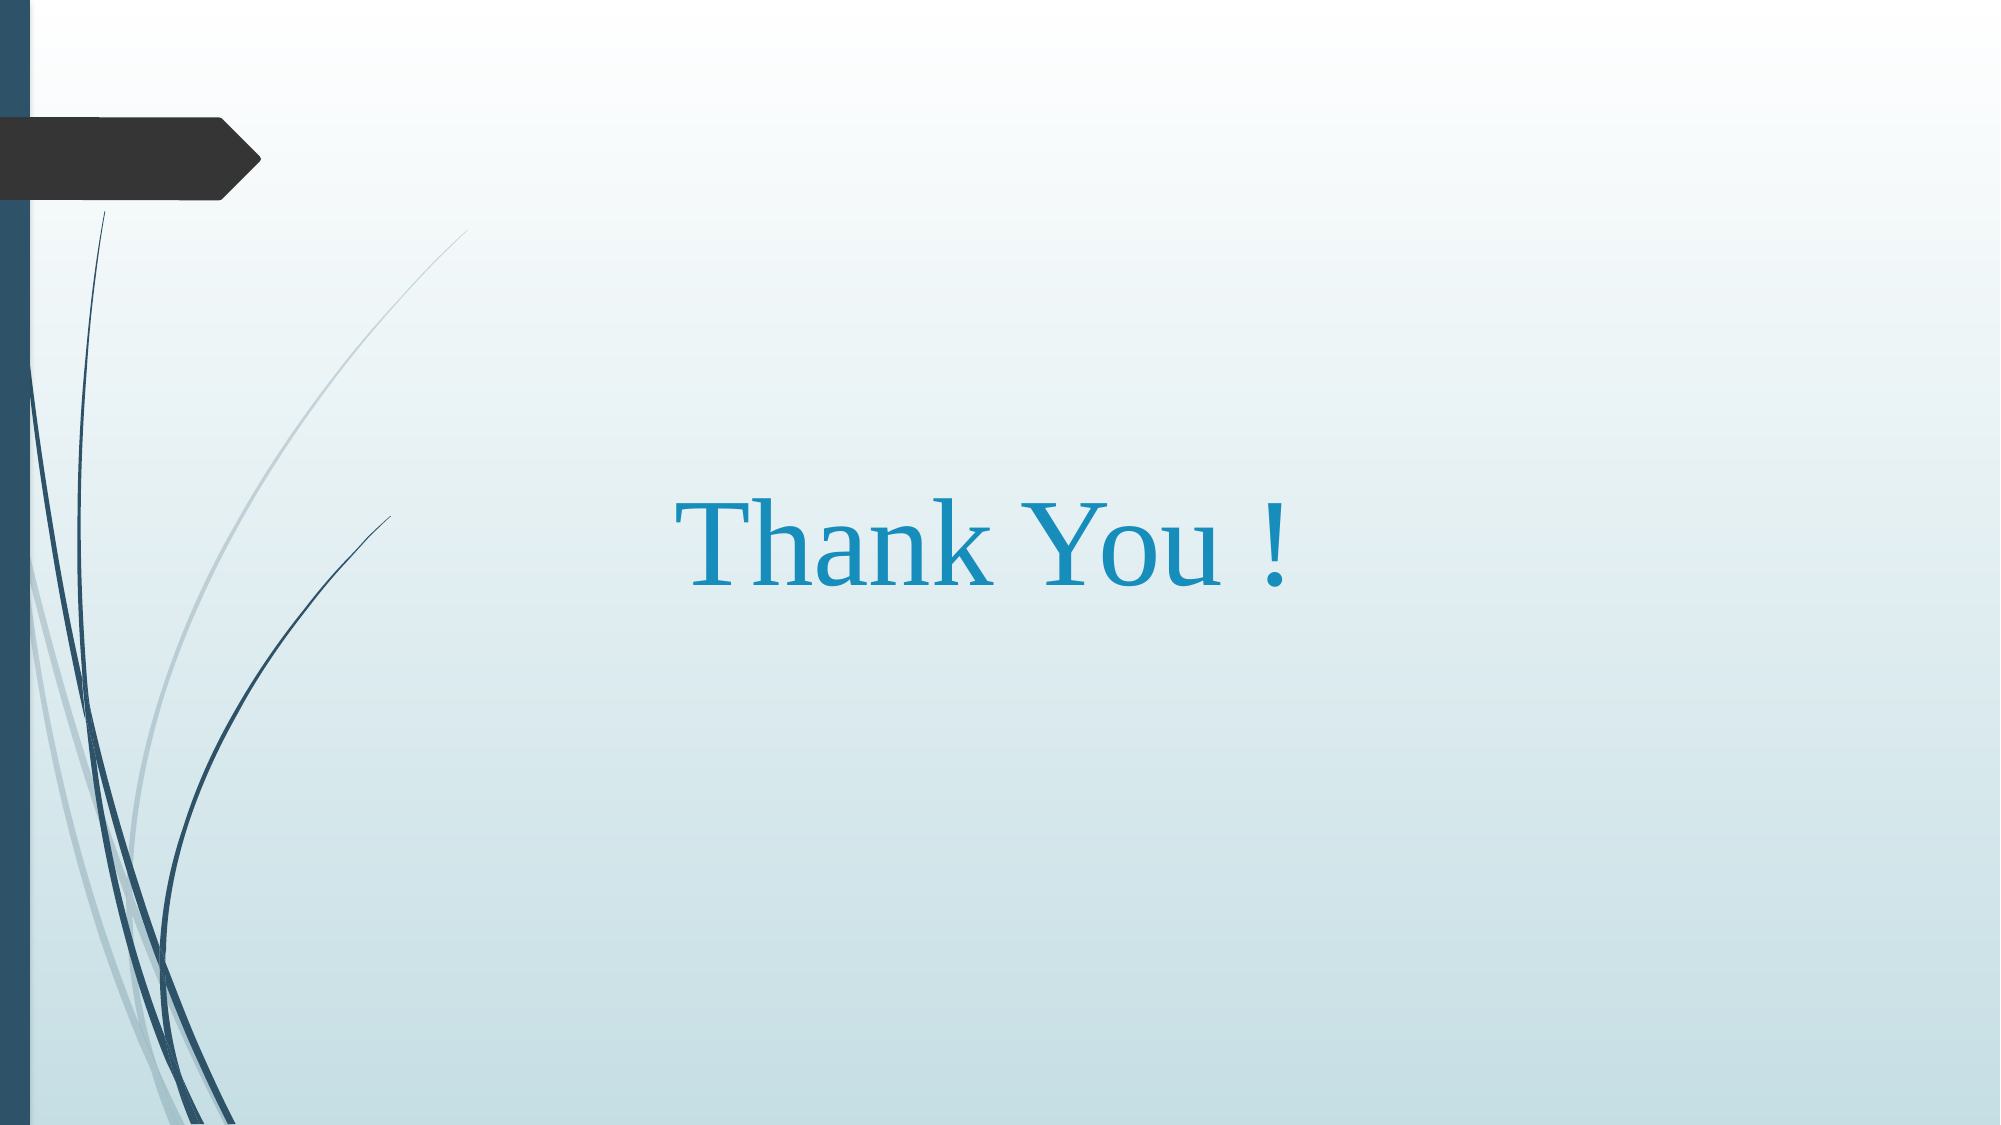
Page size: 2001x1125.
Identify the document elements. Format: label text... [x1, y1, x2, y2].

title Thank You ! [659, 452, 1404, 750]
